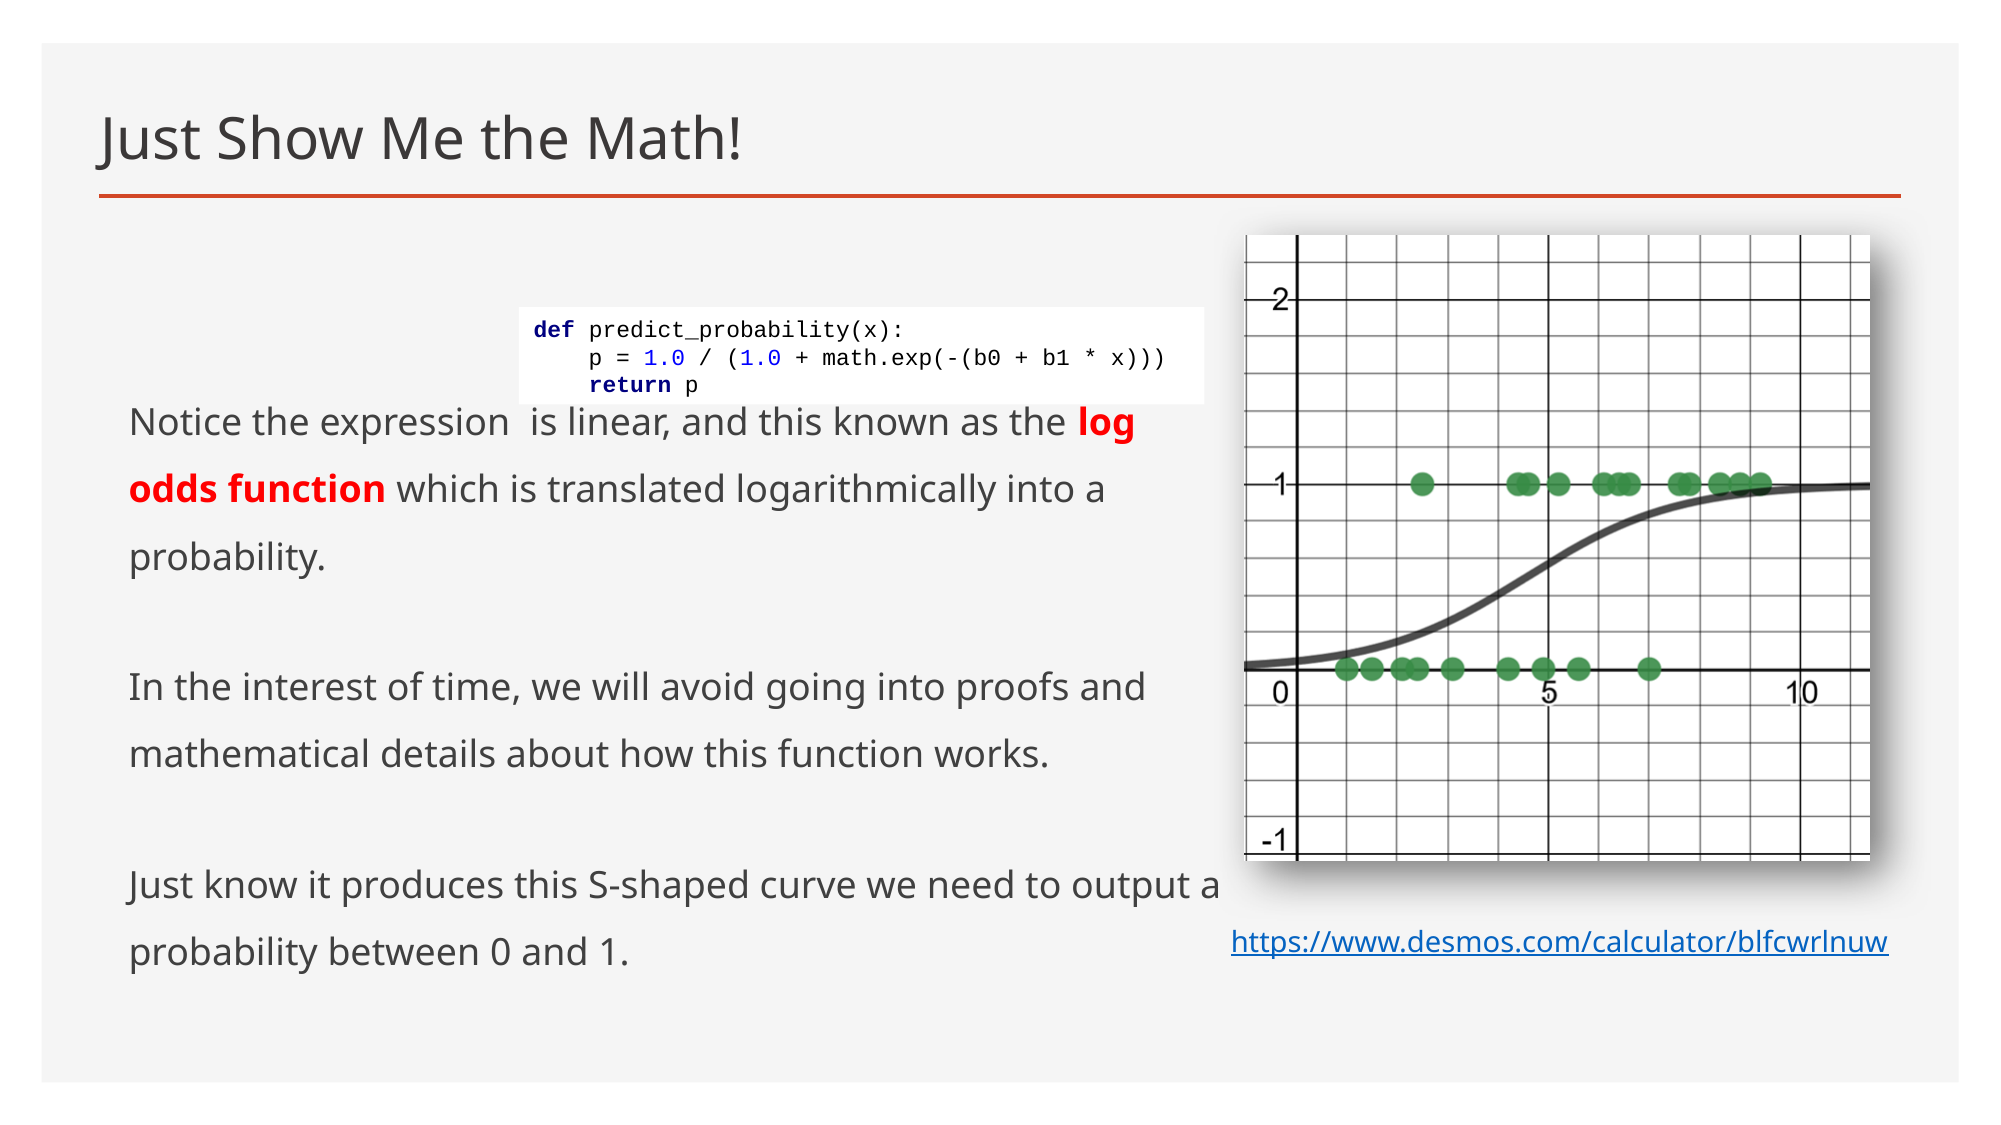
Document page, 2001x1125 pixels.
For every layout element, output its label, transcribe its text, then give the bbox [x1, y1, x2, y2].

text_box https://www.desmos.com/calculator/blfcwrlnuw [1216, 915, 1904, 1005]
text_box def predict_probability(x): p = 1.0 / (1.0 + math.exp(-(b0 + b1 * x))) return p [518, 307, 1205, 405]
title Just Show Me the Math! [85, 73, 1214, 179]
picture [1244, 235, 1870, 861]
